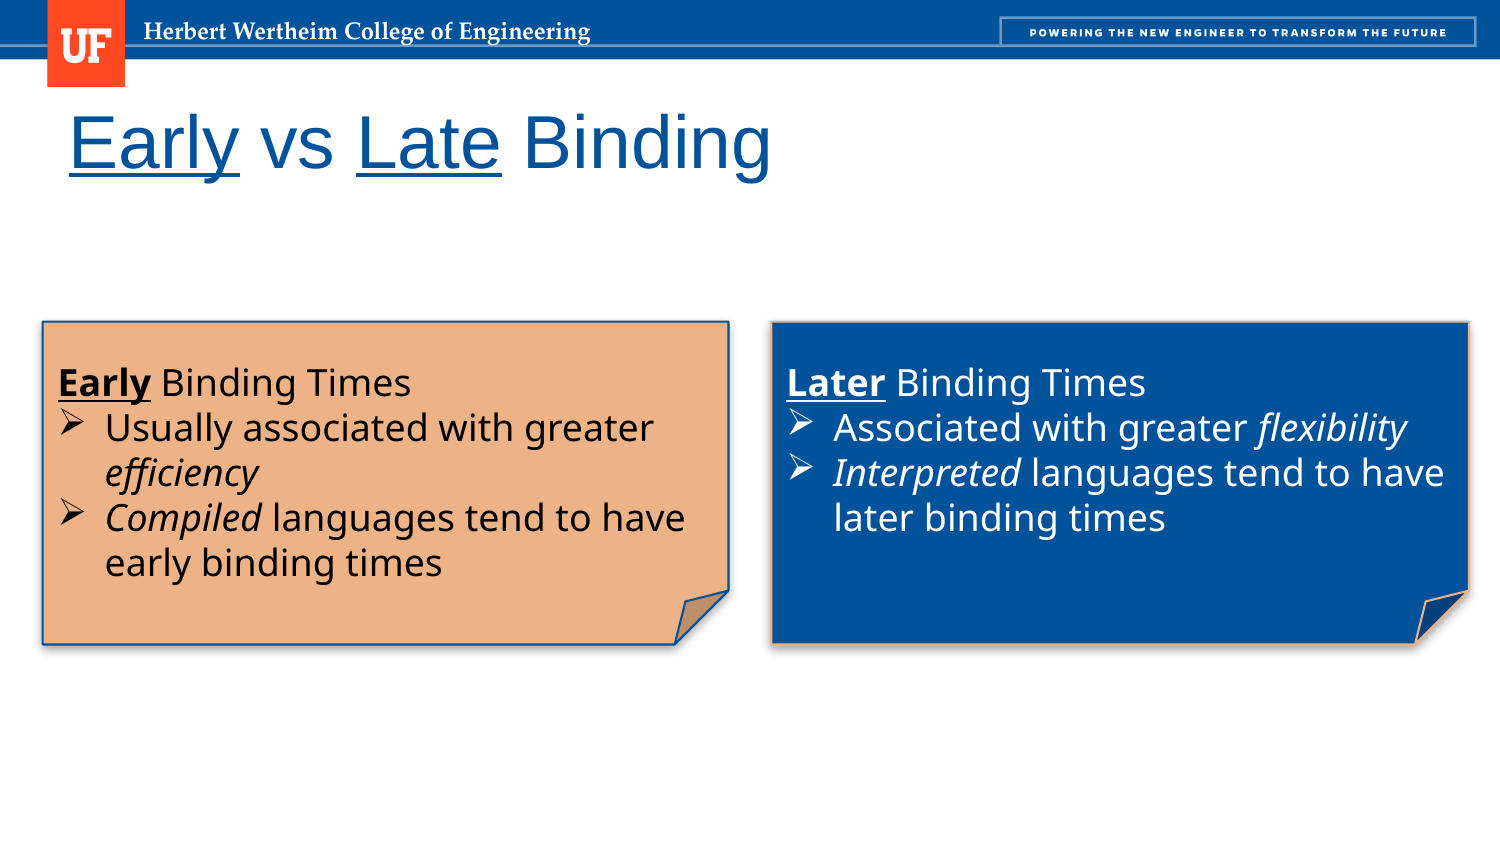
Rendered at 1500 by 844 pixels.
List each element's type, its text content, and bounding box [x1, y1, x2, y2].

text_box Later Binding Times Associated with greater flexibility Interpreted languages tend to have later binding times [770, 320, 1470, 646]
text_box Early Binding Times Usually associated with greater efficiency Compiled languages tend to have early binding times [41, 320, 730, 646]
picture [0, 0, 1500, 87]
title Early vs Late Binding [53, 86, 1414, 224]
